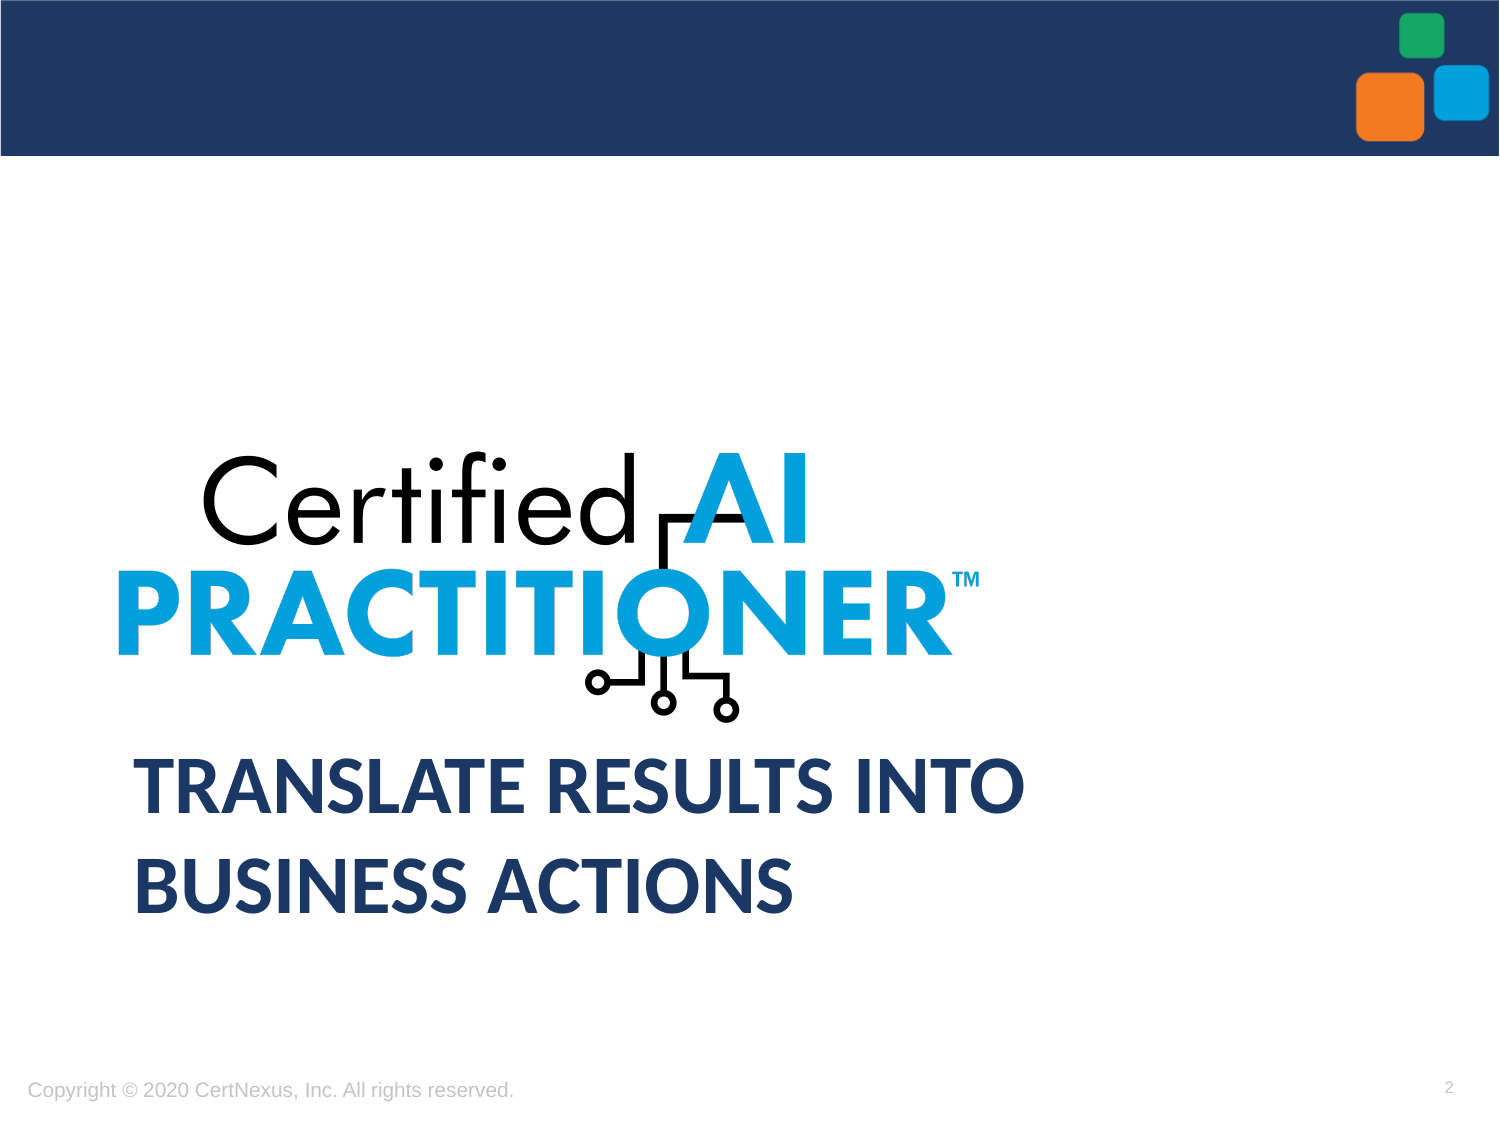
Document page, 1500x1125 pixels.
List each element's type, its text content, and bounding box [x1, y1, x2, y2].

slide_number 2 [1118, 1057, 1469, 1118]
picture [118, 451, 979, 724]
list Translate Results into Business Actions [118, 722, 1394, 947]
picture [139, 587, 158, 609]
picture [0, 0, 1500, 156]
